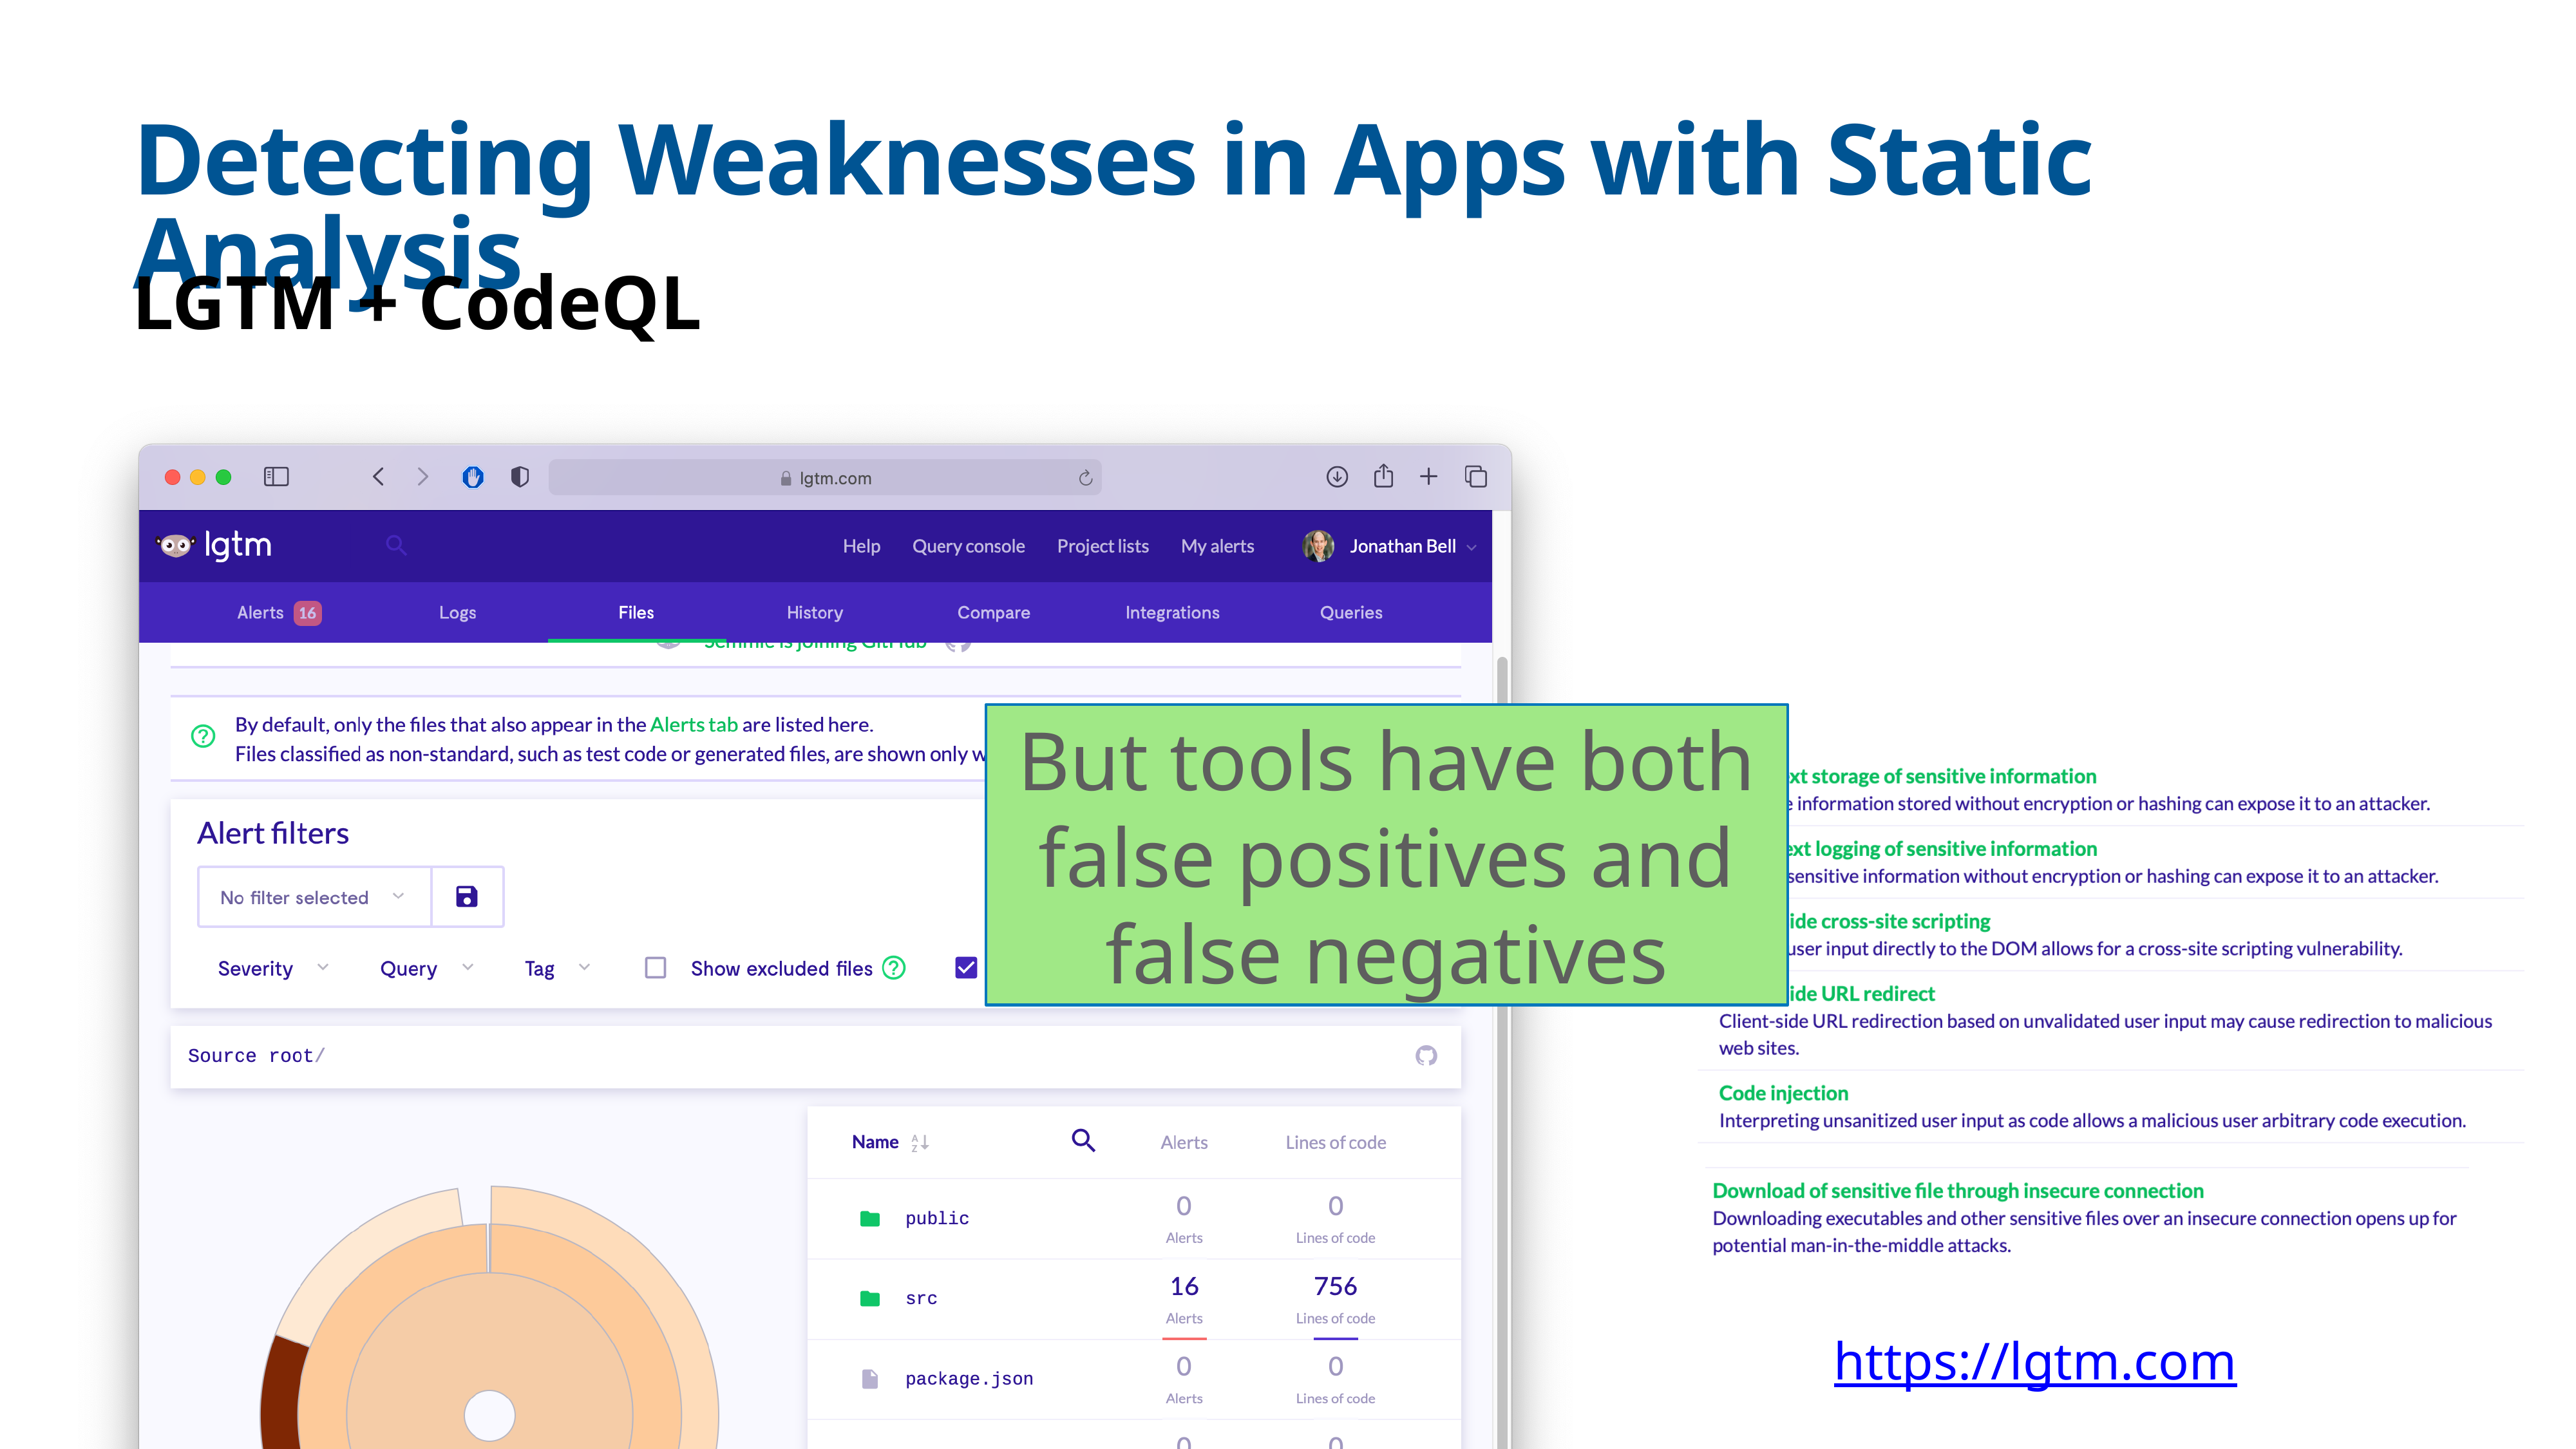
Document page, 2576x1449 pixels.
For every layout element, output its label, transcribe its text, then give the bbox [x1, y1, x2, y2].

picture [68, 395, 1582, 1449]
text_box But tools have both false positives and false negatives [1582, 703, 1789, 1007]
picture [1693, 761, 2524, 1153]
picture [1705, 1166, 2469, 1264]
list LGTM + CodeQL [127, 250, 2449, 350]
title Detecting Weaknesses in Apps with Static Analysis [127, 113, 2449, 250]
text_box https://lgtm.com [1828, 1323, 2242, 1404]
